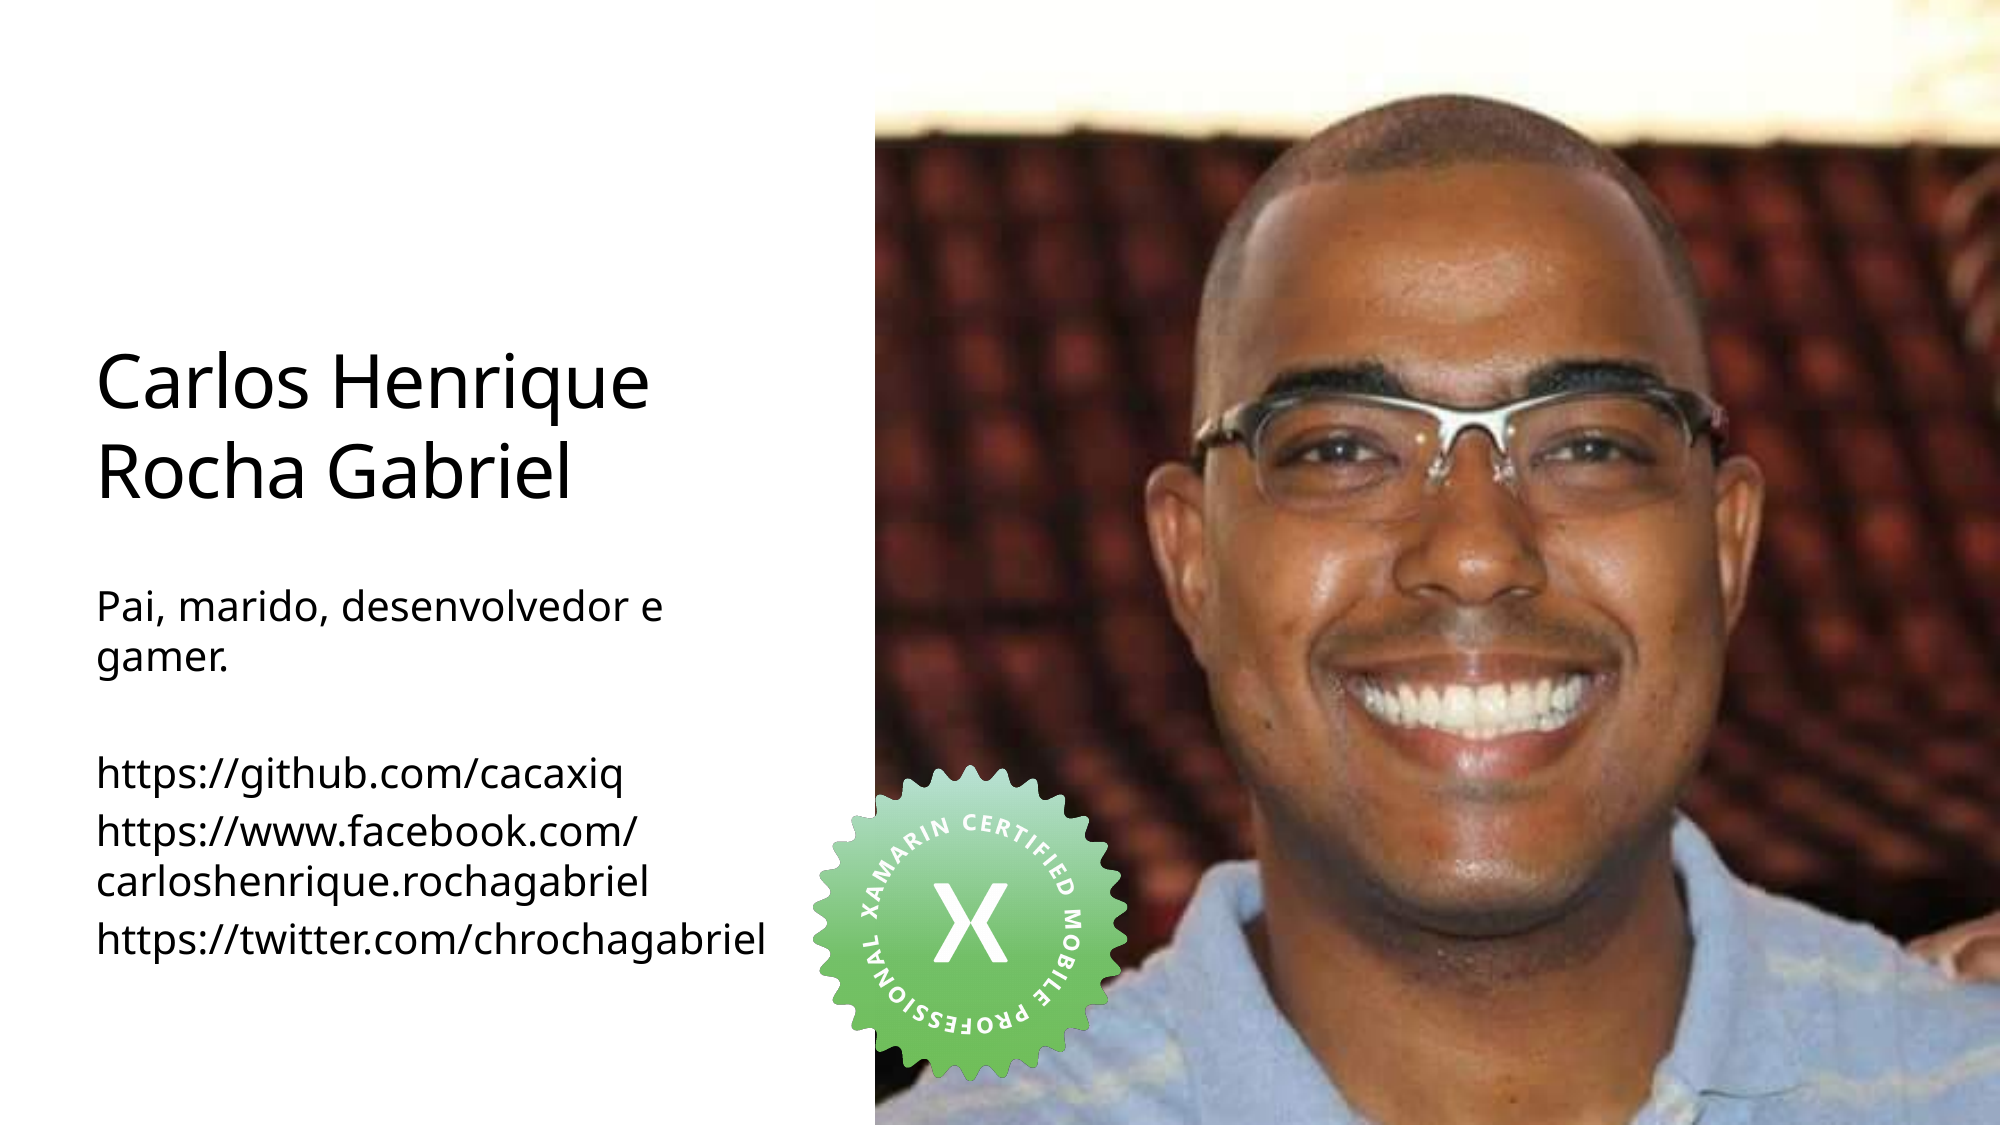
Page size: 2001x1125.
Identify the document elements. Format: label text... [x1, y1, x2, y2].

picture [812, 0, 2000, 1125]
title Carlos Henrique Rocha Gabriel [95, 332, 779, 515]
list Pai, marido, desenvolvedor e gamer. https://github.com/cacaxiq https://www.facebook.com/carloshenrique.rochagabriel https://twitter.com/chrochagabriel [95, 579, 779, 924]
